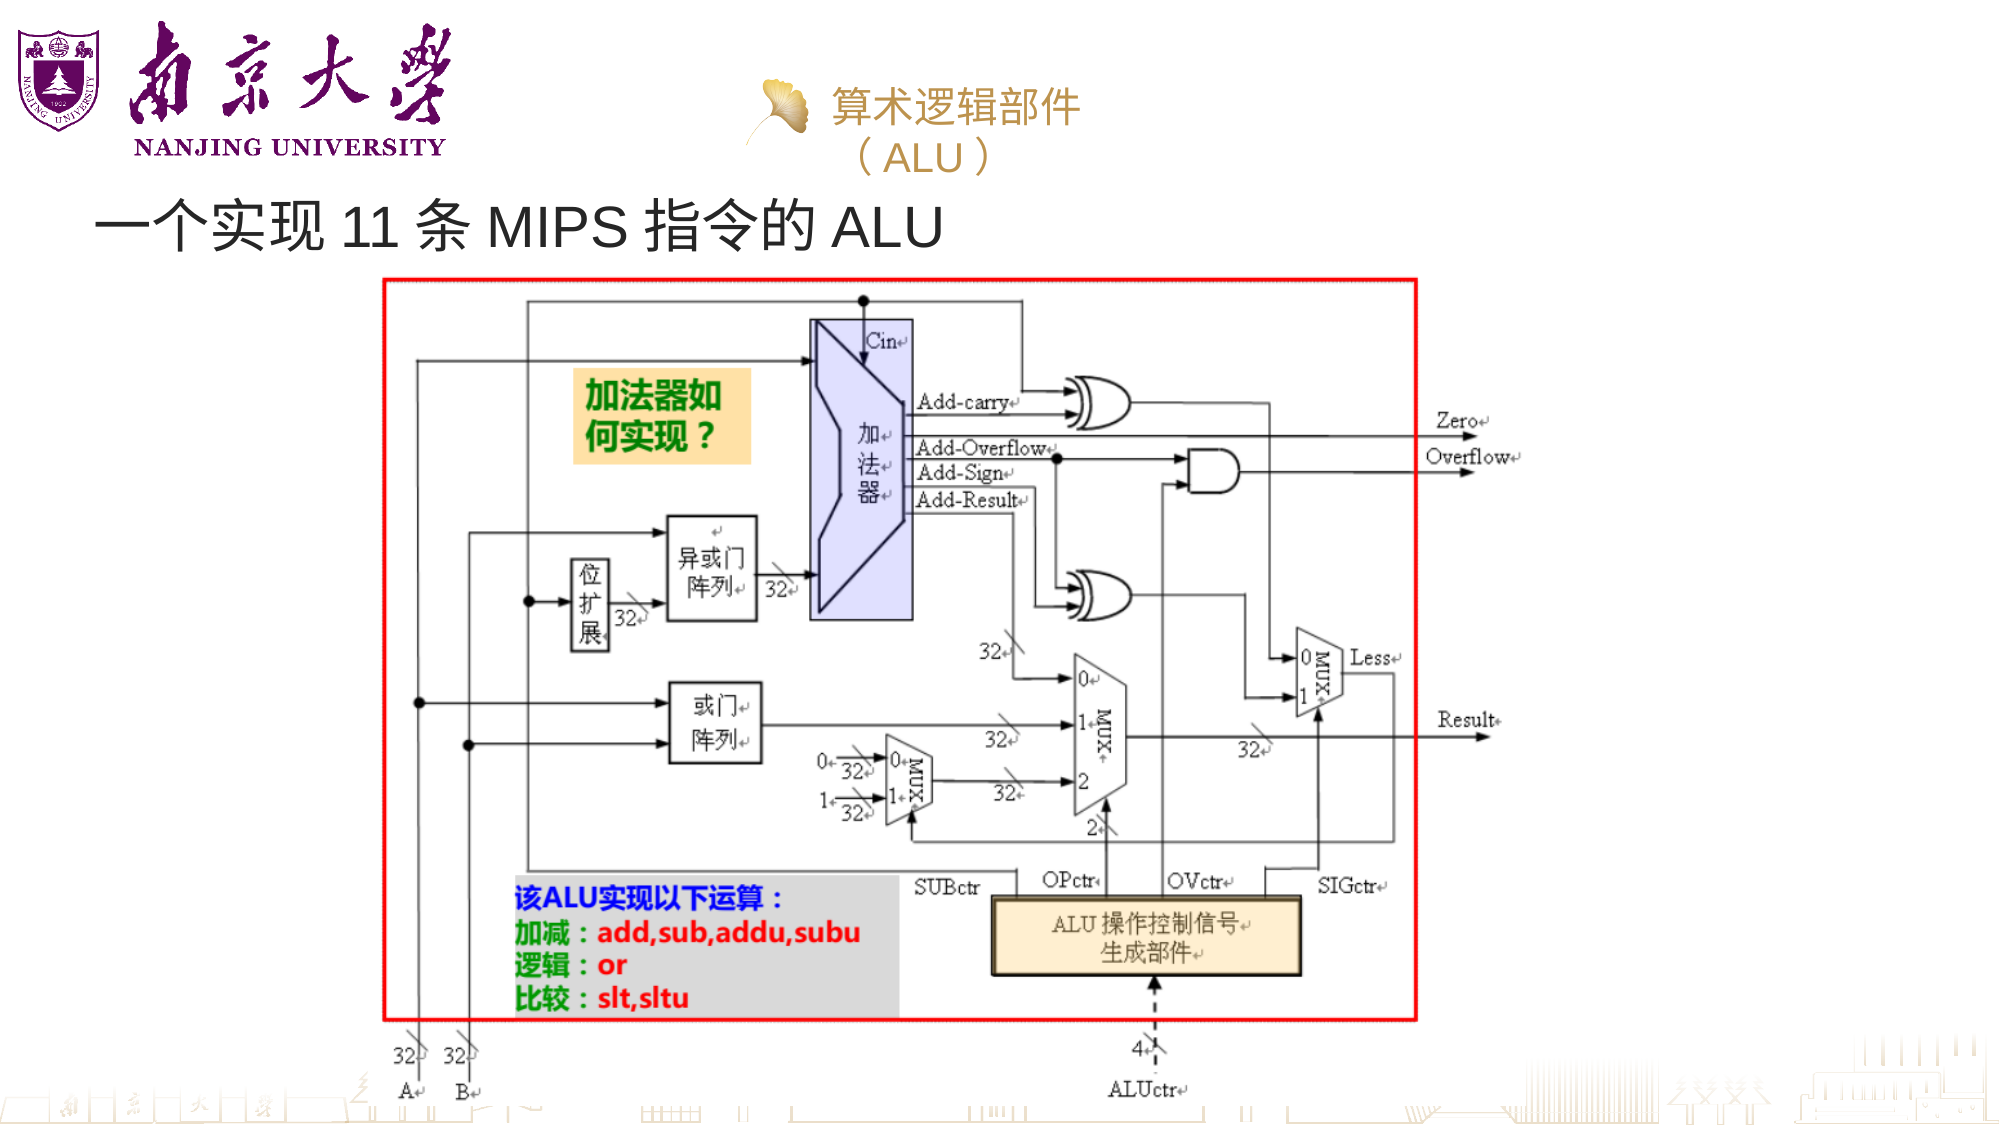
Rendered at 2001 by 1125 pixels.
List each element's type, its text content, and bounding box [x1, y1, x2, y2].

picture [18, 21, 451, 160]
picture [731, 64, 824, 163]
text_box 算术逻辑部件（ALU） [816, 73, 1226, 163]
picture [367, 269, 1527, 1106]
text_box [105, 163, 1932, 473]
